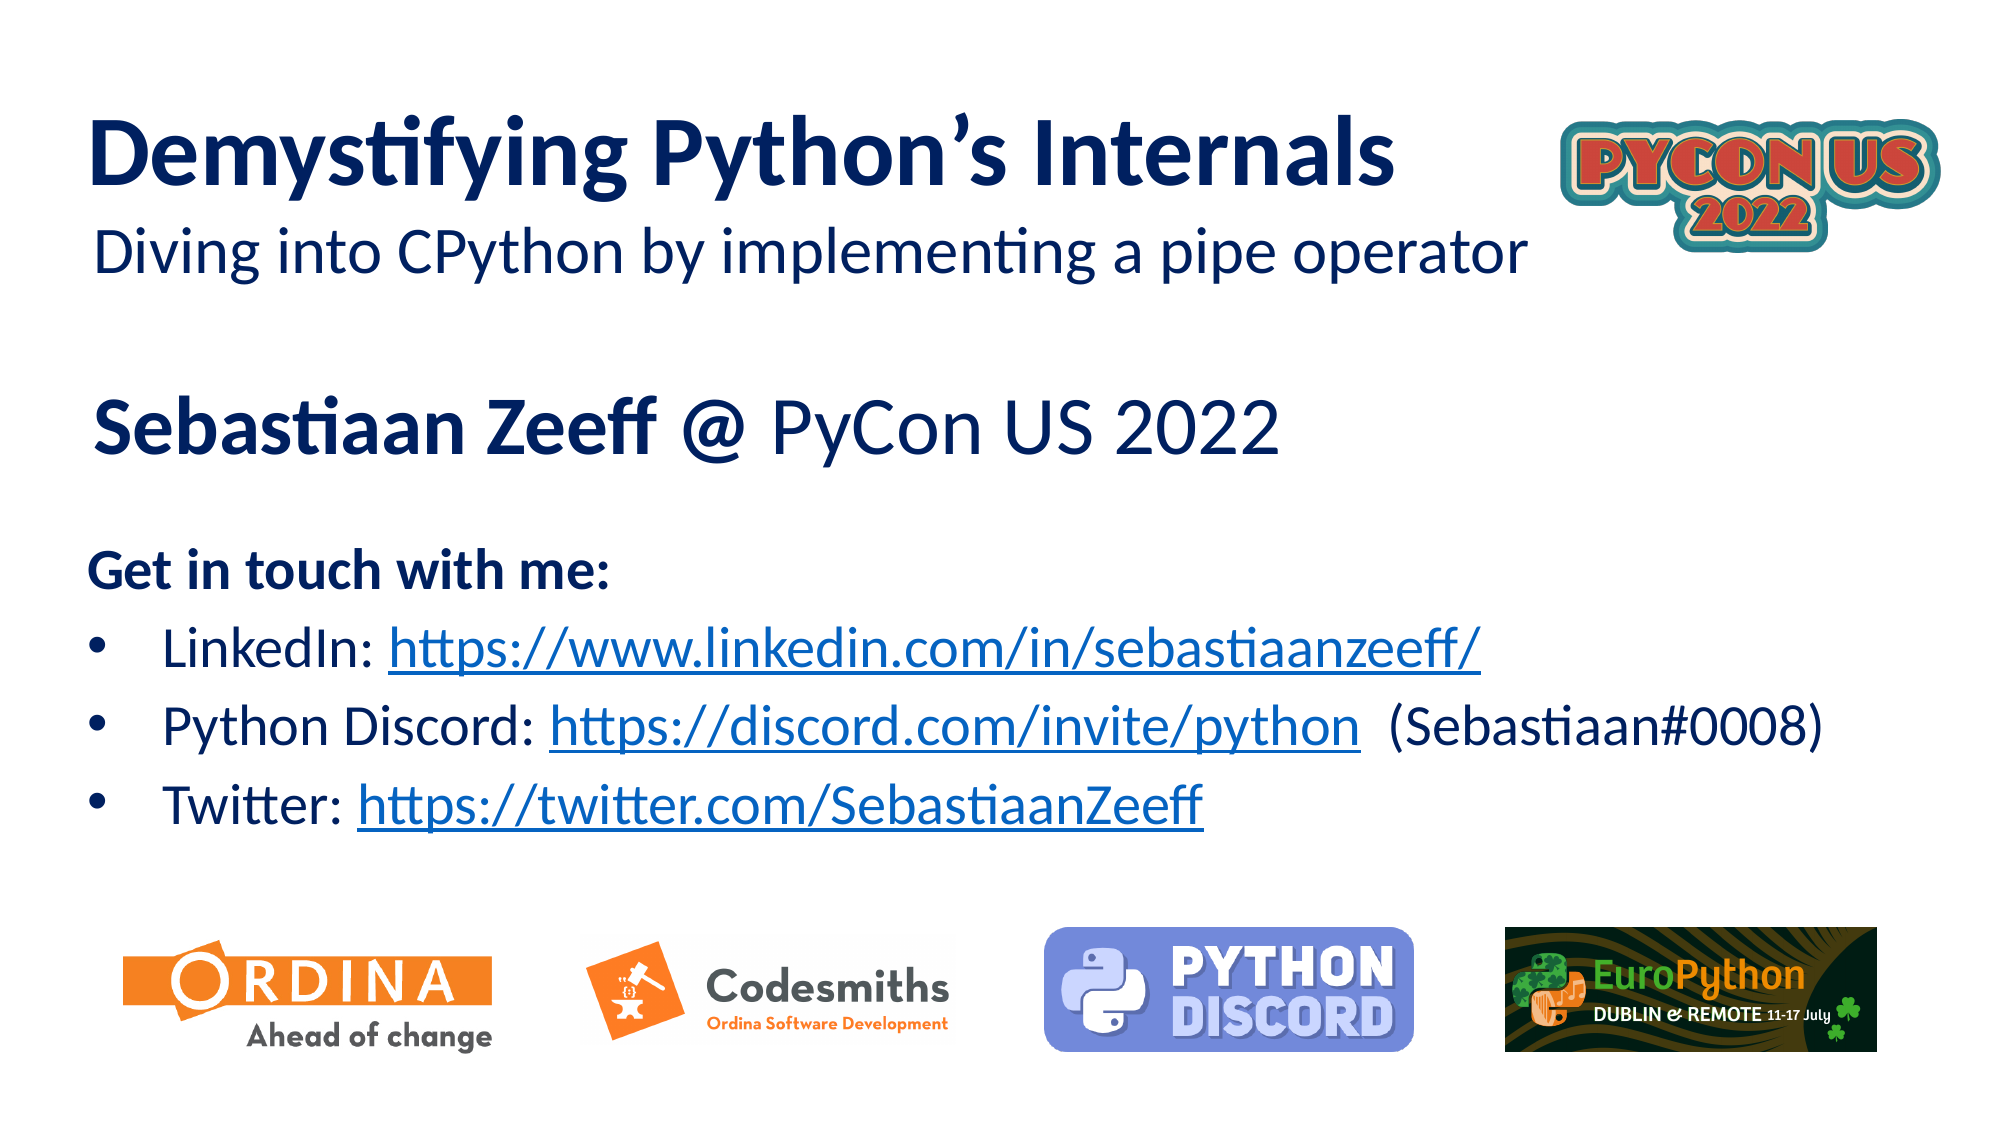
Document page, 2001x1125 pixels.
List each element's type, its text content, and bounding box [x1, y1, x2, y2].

text_box Get in touch with me: LinkedIn: https://www.linkedin.com/in/sebastiaanzeeff/ Python Discord: https://discord.com/invite/python (Sebastiaan#0008) Twitter: https://twitter.com/SebastiaanZeeff [72, 523, 1945, 862]
title Demystifying Python’s Internals [72, 62, 1916, 215]
picture [1560, 119, 1941, 253]
text_box Sebastiaan Zeeff @ PyCon US 2022 [78, 363, 1935, 480]
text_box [122, 927, 1877, 1054]
subtitle Diving into CPython by implementing a pipe operator [78, 198, 1935, 316]
